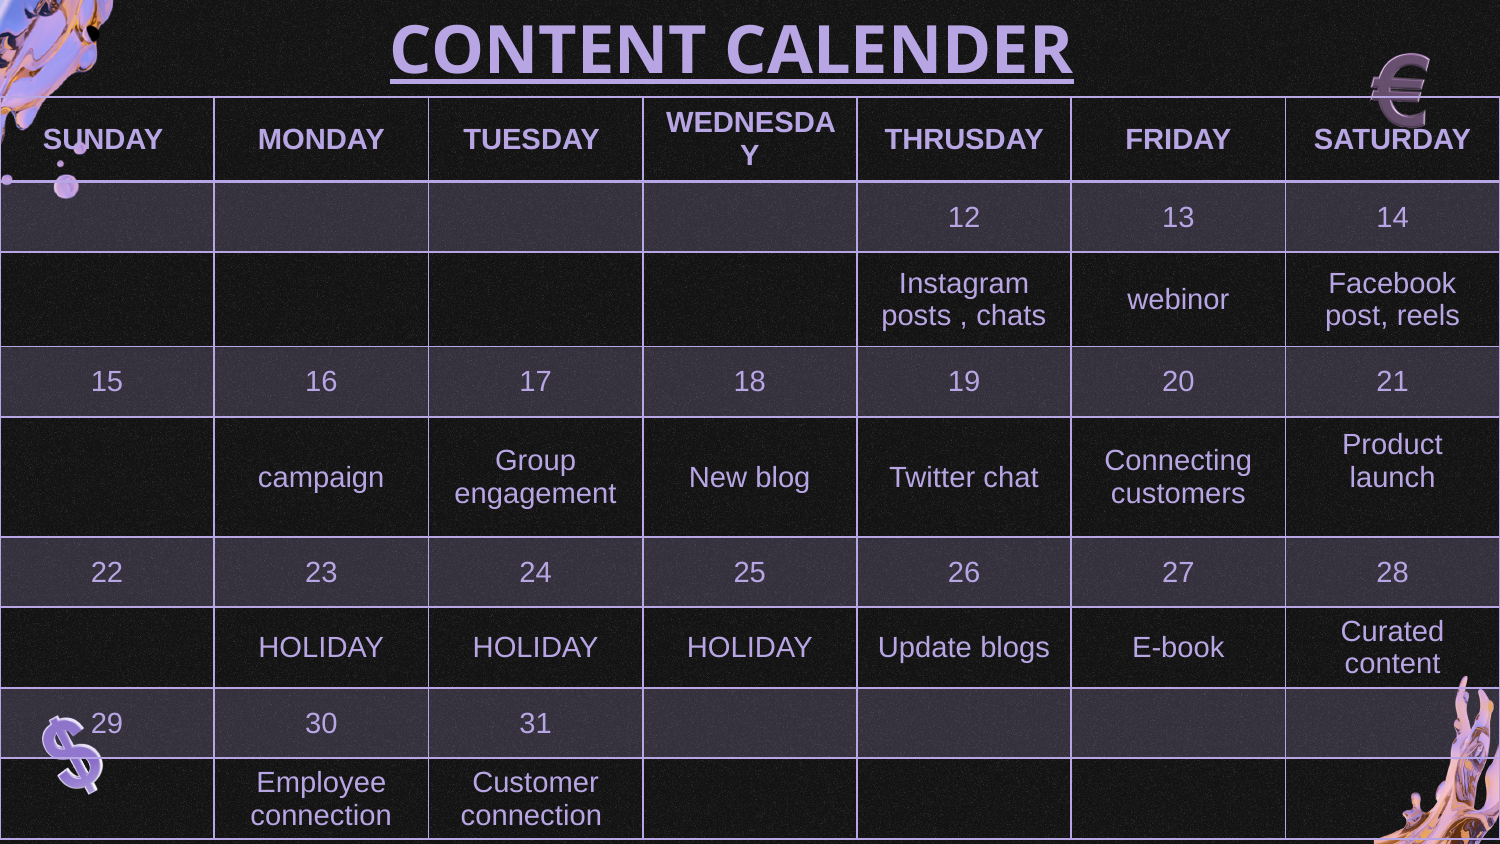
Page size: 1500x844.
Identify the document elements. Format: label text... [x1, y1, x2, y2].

picture [1358, 37, 1460, 96]
table_cell Update blogs [858, 608, 1070, 687]
table_cell [858, 759, 1070, 838]
table_cell Curated content [1286, 608, 1499, 687]
table_cell [644, 689, 856, 757]
table_cell 17 [429, 347, 642, 416]
table_cell 16 [215, 347, 428, 416]
table_cell [1072, 759, 1285, 838]
table_header TUESDAY [429, 98, 642, 180]
table_cell HOLIDAY [429, 608, 642, 687]
table_header FRIDAY [1072, 98, 1285, 180]
table_header MONDAY [215, 98, 428, 180]
table_cell [1, 418, 213, 536]
title CONTENT CALENDER [99, 0, 1364, 94]
table_header SUNDAY [1, 98, 213, 180]
table_cell New blog [644, 418, 856, 536]
table_cell 13 [1072, 183, 1285, 251]
table_cell campaign [215, 418, 428, 536]
table_cell 26 [858, 538, 1070, 606]
table_cell 31 [429, 689, 642, 757]
table_cell [644, 759, 856, 838]
table_cell webinor [1072, 253, 1285, 346]
table_cell 29 [1, 689, 213, 757]
table_cell 24 [429, 538, 642, 606]
picture [0, 0, 239, 96]
table_cell 25 [644, 538, 856, 606]
table_cell [1286, 689, 1499, 757]
table_header SATURDAY [1286, 98, 1499, 180]
table_cell [1, 253, 213, 346]
table_cell 20 [1072, 347, 1285, 416]
table_cell [429, 253, 642, 346]
table_cell [429, 183, 642, 251]
table_cell Product launch [1286, 418, 1499, 536]
table_cell [644, 253, 856, 346]
table_cell Facebook post, reels [1286, 253, 1499, 346]
table_cell 23 [215, 538, 428, 606]
table_cell [215, 253, 428, 346]
table_cell Employee connection [215, 759, 428, 838]
table_cell Instagram posts , chats [858, 253, 1070, 346]
table_cell Connecting customers [1072, 418, 1285, 536]
table_cell Group engagement [429, 418, 642, 536]
table_cell [644, 183, 856, 251]
table_header THRUSDAY [858, 98, 1070, 180]
table_cell 22 [1, 538, 213, 606]
table_cell HOLIDAY [215, 608, 428, 687]
table_cell 14 [1286, 183, 1499, 251]
table_cell 27 [1072, 538, 1285, 606]
table_cell 30 [215, 689, 428, 757]
table_cell [1286, 759, 1499, 838]
table_cell Twitter chat [858, 418, 1070, 536]
picture [1373, 840, 1500, 844]
table_cell [1, 183, 213, 251]
table_cell [1, 608, 213, 687]
table_cell [1072, 689, 1285, 757]
table_header WEDNESDAY [644, 98, 856, 180]
table_cell 28 [1286, 538, 1499, 606]
table_cell 12 [858, 183, 1070, 251]
table_cell [858, 689, 1070, 757]
table_cell 18 [644, 347, 856, 416]
table_cell E-book [1072, 608, 1285, 687]
table_cell 19 [858, 347, 1070, 416]
table_cell [215, 183, 428, 251]
table_cell 15 [1, 347, 213, 416]
table_cell Customer connection [429, 759, 642, 838]
table_cell HOLIDAY [644, 608, 856, 687]
table_cell 21 [1286, 347, 1499, 416]
table_cell [1, 759, 213, 838]
